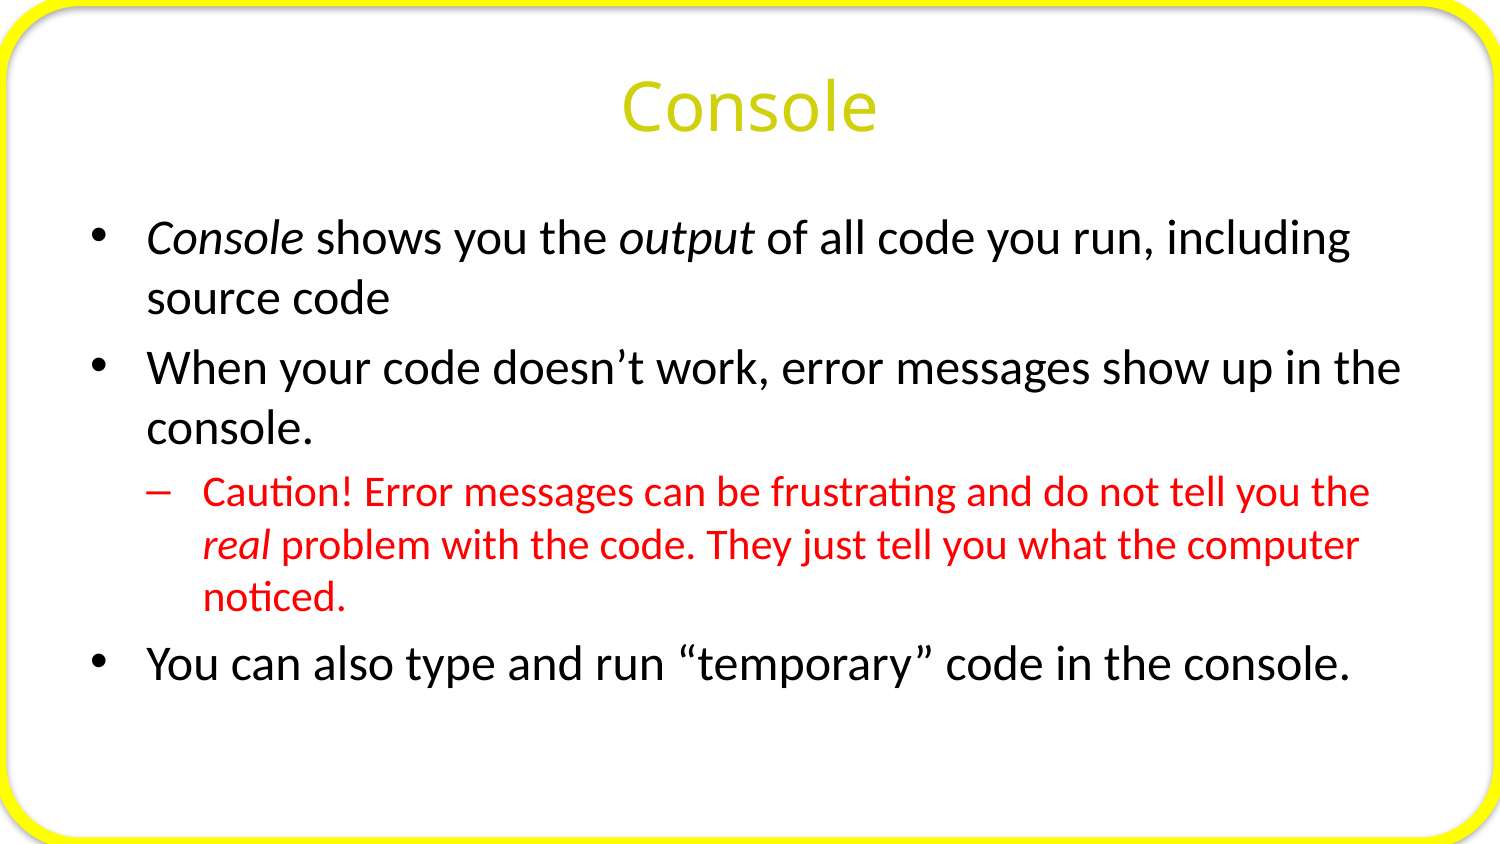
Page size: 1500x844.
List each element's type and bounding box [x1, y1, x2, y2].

text_box [0, 0, 1500, 844]
